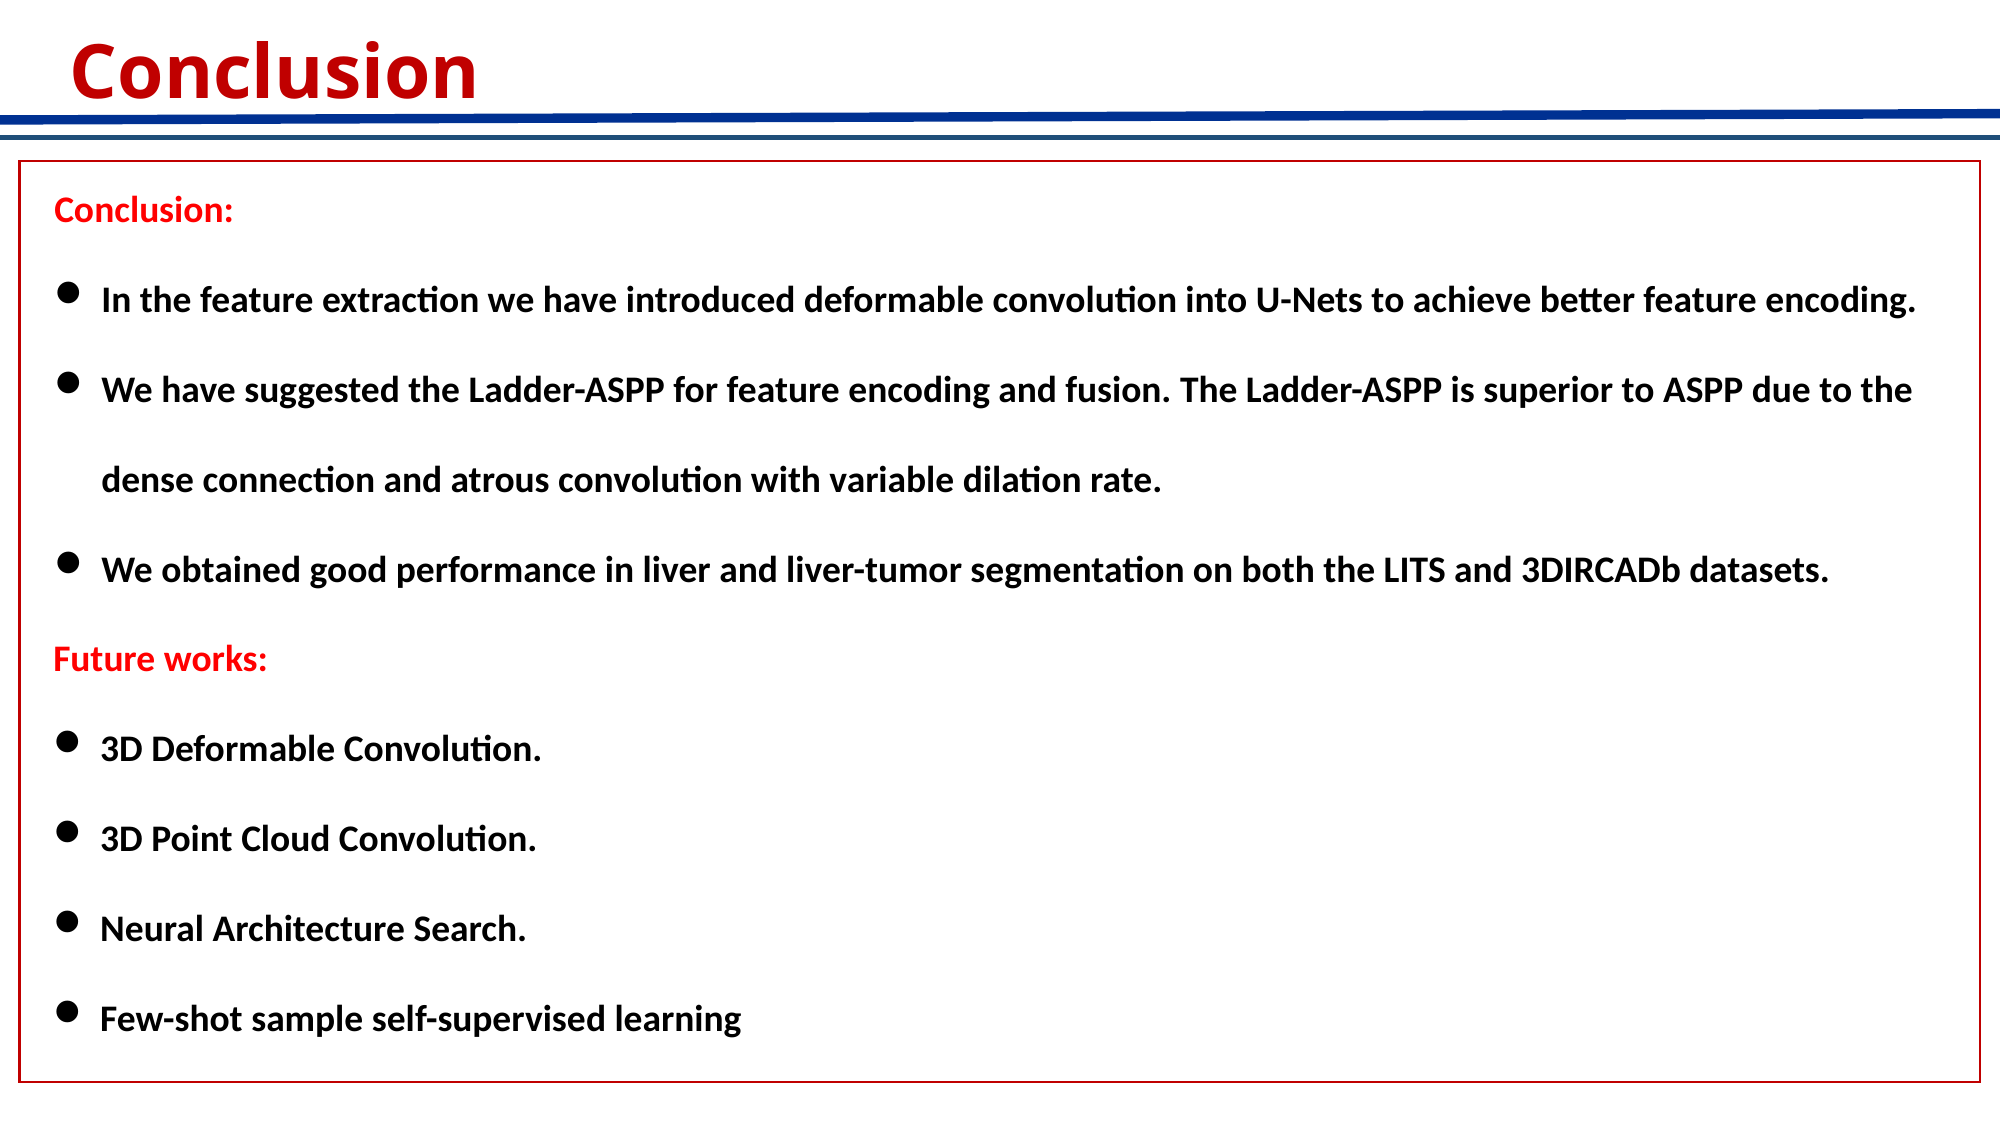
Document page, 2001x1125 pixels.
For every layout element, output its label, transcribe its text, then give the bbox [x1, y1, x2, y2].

text_box [18, 160, 1981, 1083]
text_box Conclusion [55, 11, 1377, 138]
